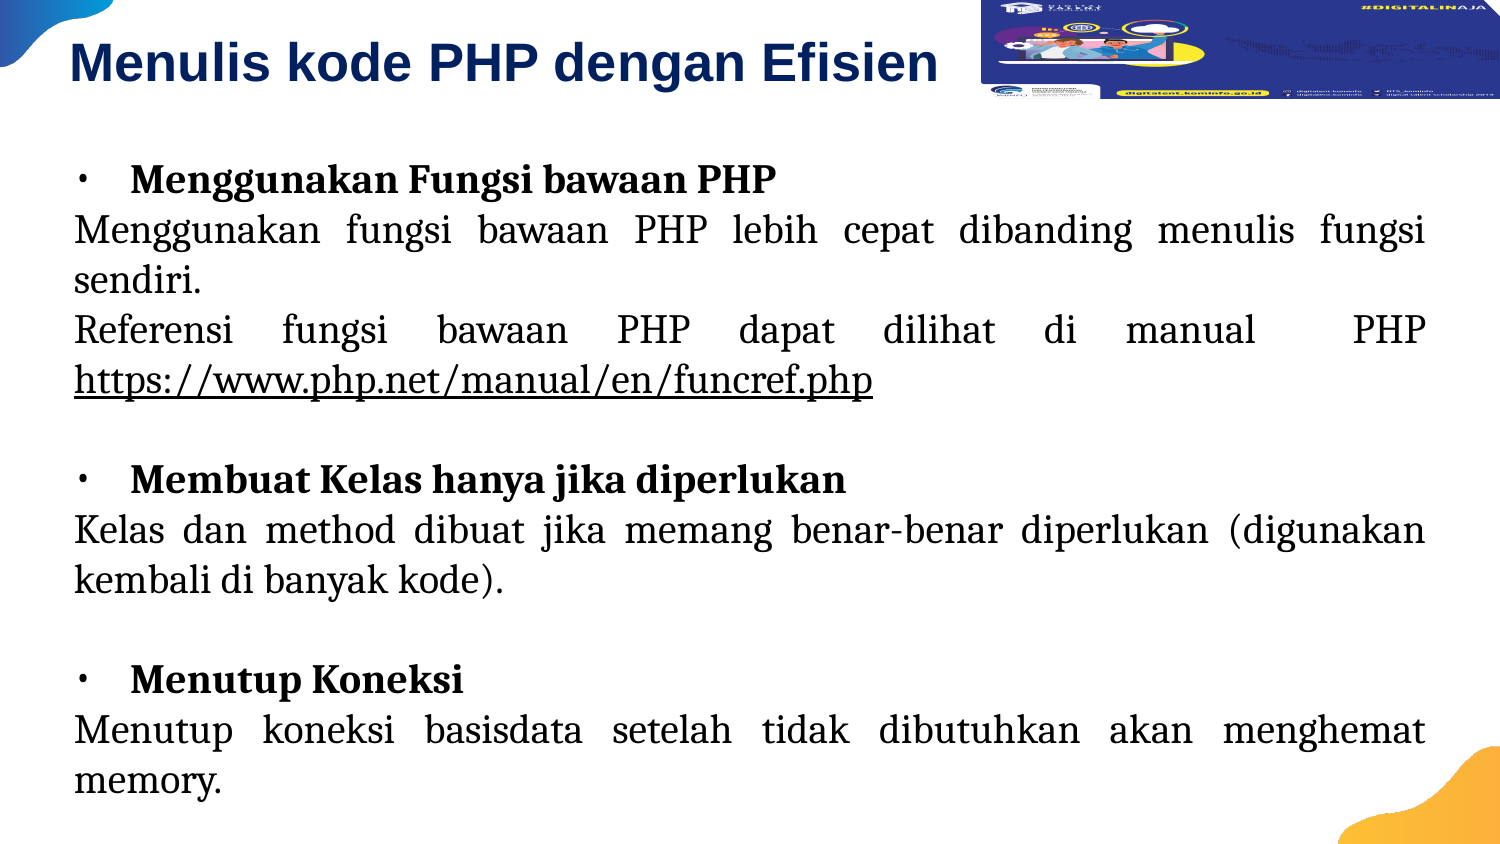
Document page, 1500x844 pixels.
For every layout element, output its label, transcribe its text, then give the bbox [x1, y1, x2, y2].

picture [1335, 738, 1500, 844]
picture [980, 0, 1500, 100]
picture [0, 0, 115, 73]
text_box Menggunakan Fungsi bawaan PHP Menggunakan fungsi bawaan PHP lebih cepat dibanding menulis fungsi sendiri. Referensi fungsi bawaan PHP dapat dilihat di manual PHP https://www.php.net/manual/en/funcref.php Membuat Kelas hanya jika diperlukan Kelas dan method dibuat jika memang benar-benar diperlukan (digunakan kembali di banyak kode). Menutup Koneksi Menutup koneksi basisdata setelah tidak dibutuhkan akan menghemat memory. [58, 144, 1441, 810]
text_box Menulis kode PHP dengan Efisien [54, 19, 975, 100]
